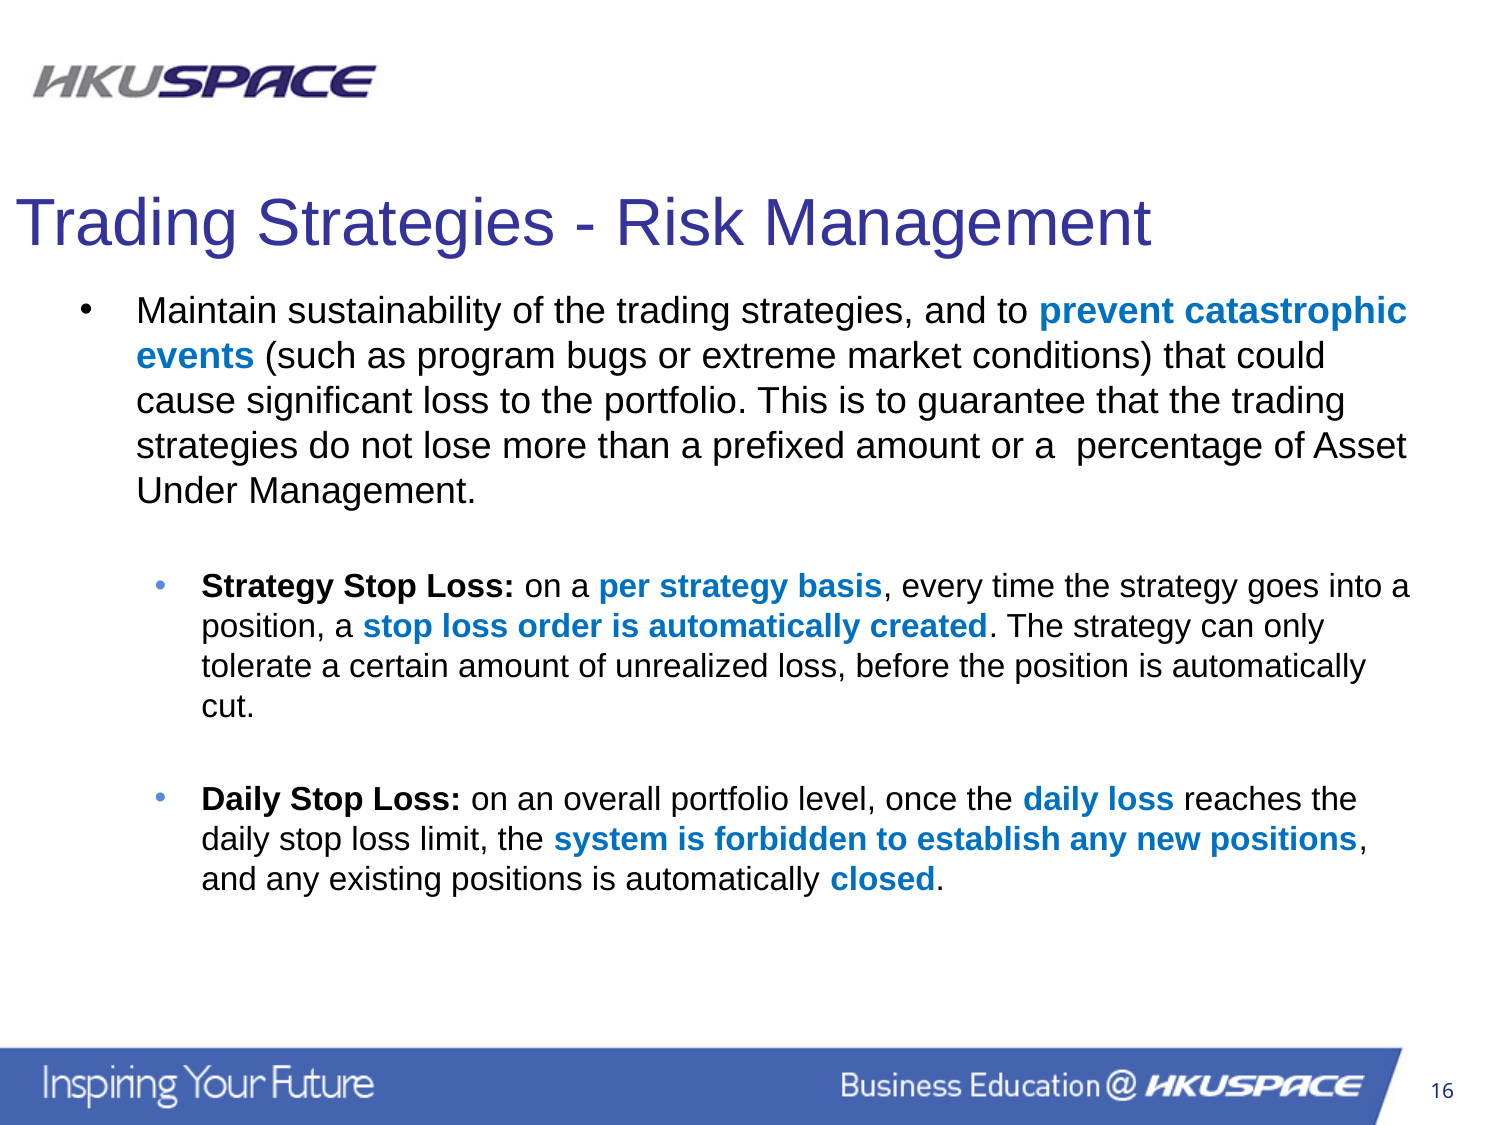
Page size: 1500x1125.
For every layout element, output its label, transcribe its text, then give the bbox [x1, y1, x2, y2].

picture [0, 0, 1500, 1125]
title Trading Strategies - Risk Management [0, 101, 1412, 266]
text_box Maintain sustainability of the trading strategies, and to prevent catastrophic events (such as program bugs or extreme market conditions) that could cause significant loss to the portfolio. This is to guarantee that the trading strategies do not lose more than a prefixed amount or a percentage of Asset Under Management. Strategy Stop Loss: on a per strategy basis, every time the strategy goes into a position, a stop loss order is automatically created. The strategy can only tolerate a certain amount of unrealized loss, before the position is automatically cut. Daily Stop Loss: on an overall portfolio level, once the daily loss reaches the daily stop loss limit, the system is forbidden to establish any new positions, and any existing positions is automatically closed. [64, 278, 1436, 1047]
slide_number 16 [1415, 1070, 1499, 1125]
